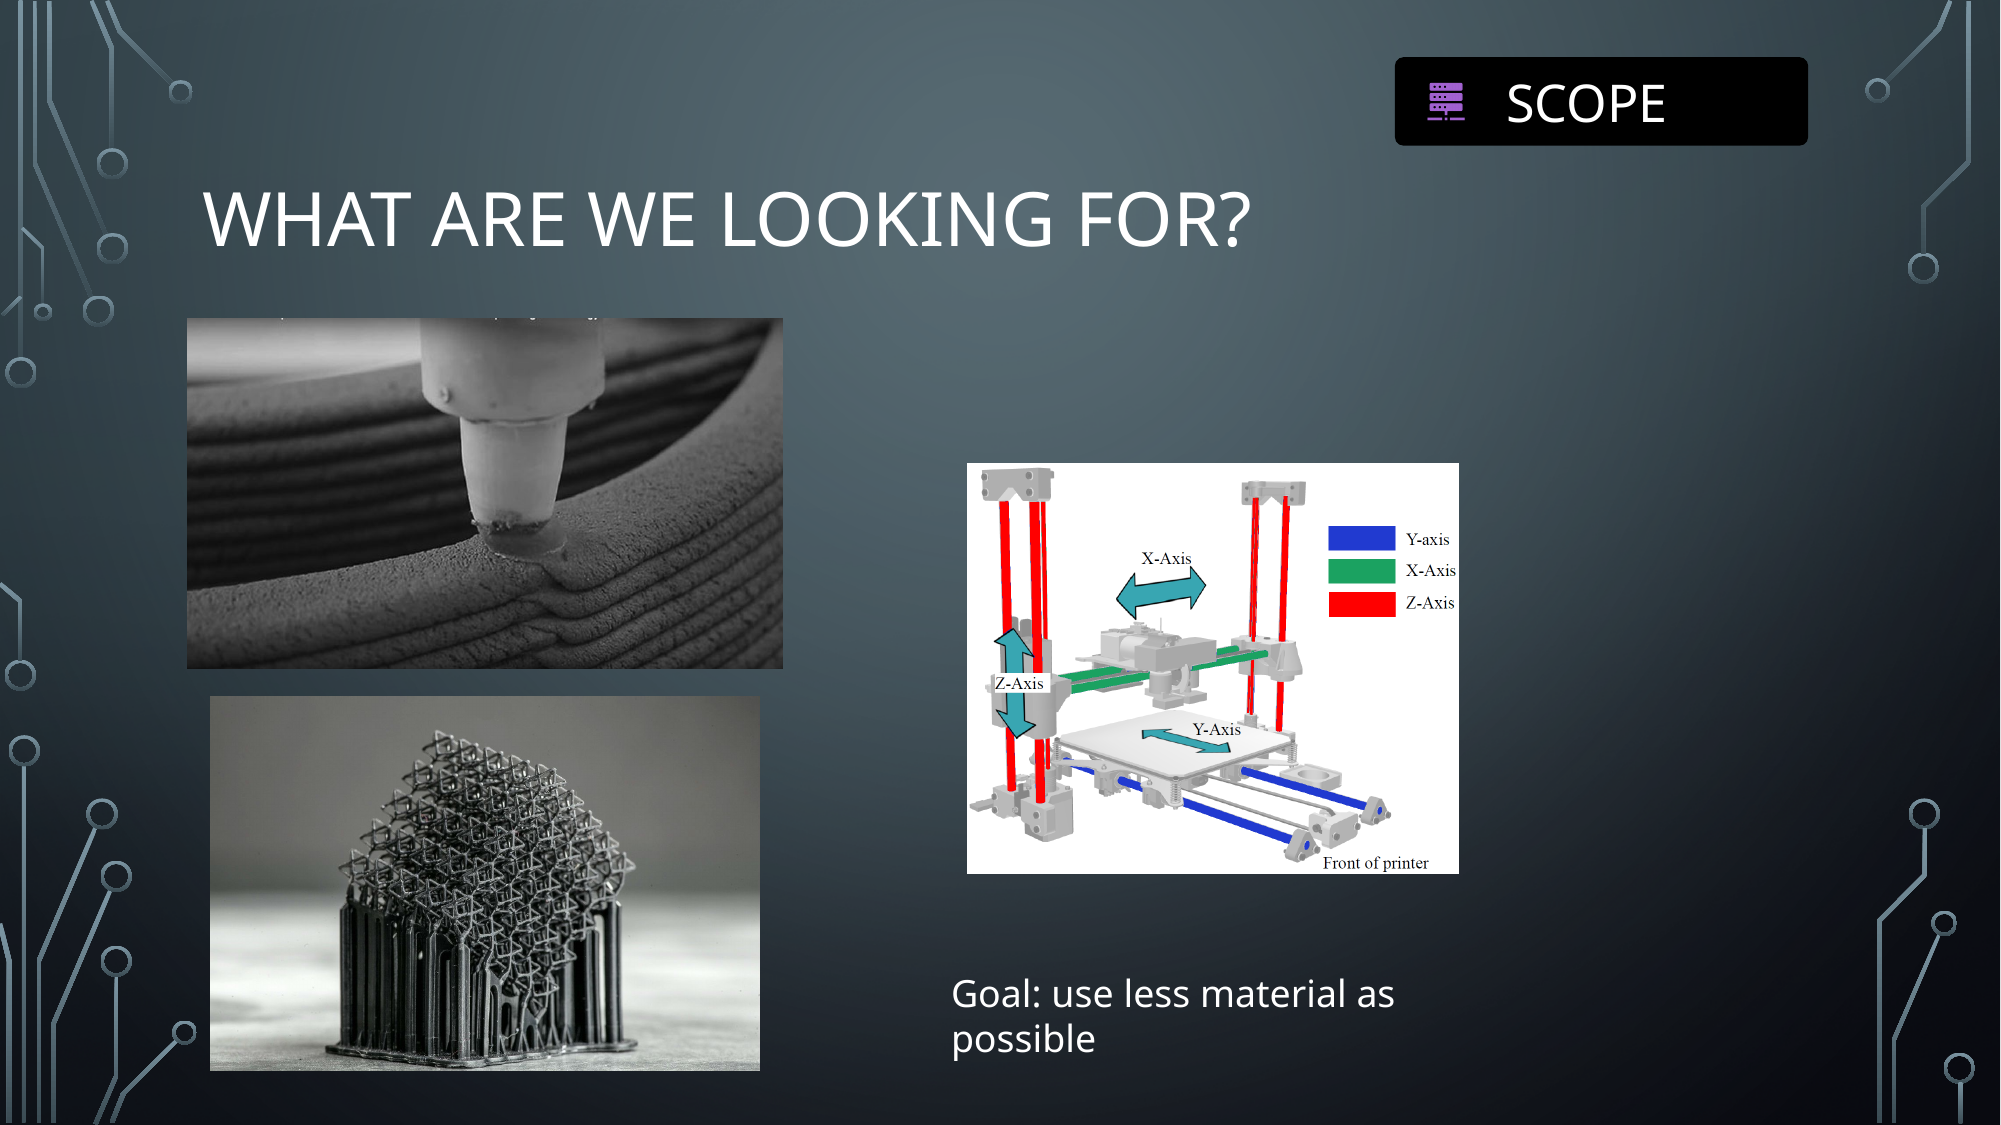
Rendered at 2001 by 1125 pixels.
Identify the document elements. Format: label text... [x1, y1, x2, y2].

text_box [1394, 0, 1809, 250]
picture [210, 696, 760, 1071]
picture [967, 463, 1459, 874]
picture [186, 317, 784, 669]
title What are we looking for? [187, 101, 1813, 344]
text_box Goal: use less material as possible [936, 962, 1545, 1068]
